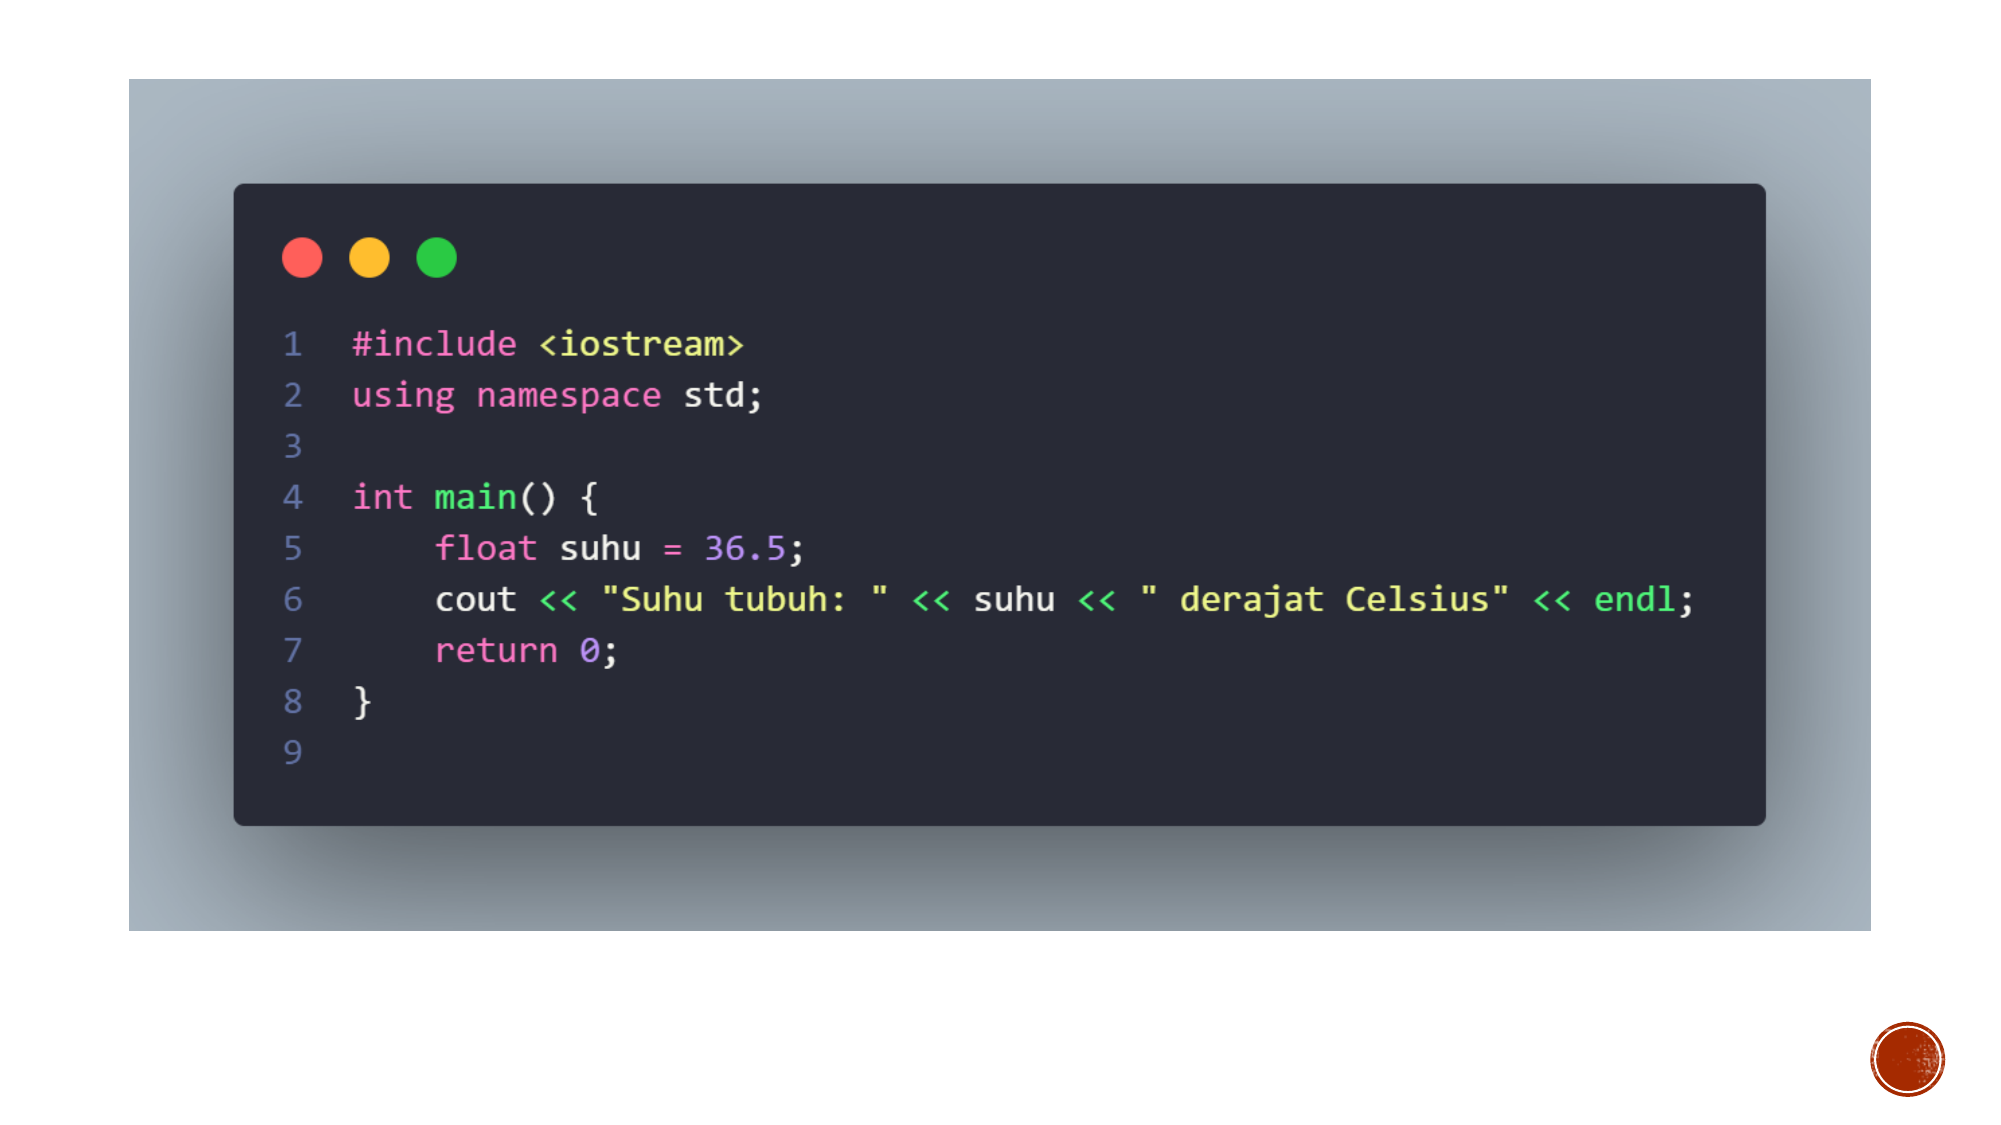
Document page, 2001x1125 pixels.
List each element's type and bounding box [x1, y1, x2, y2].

picture [130, 79, 1869, 930]
